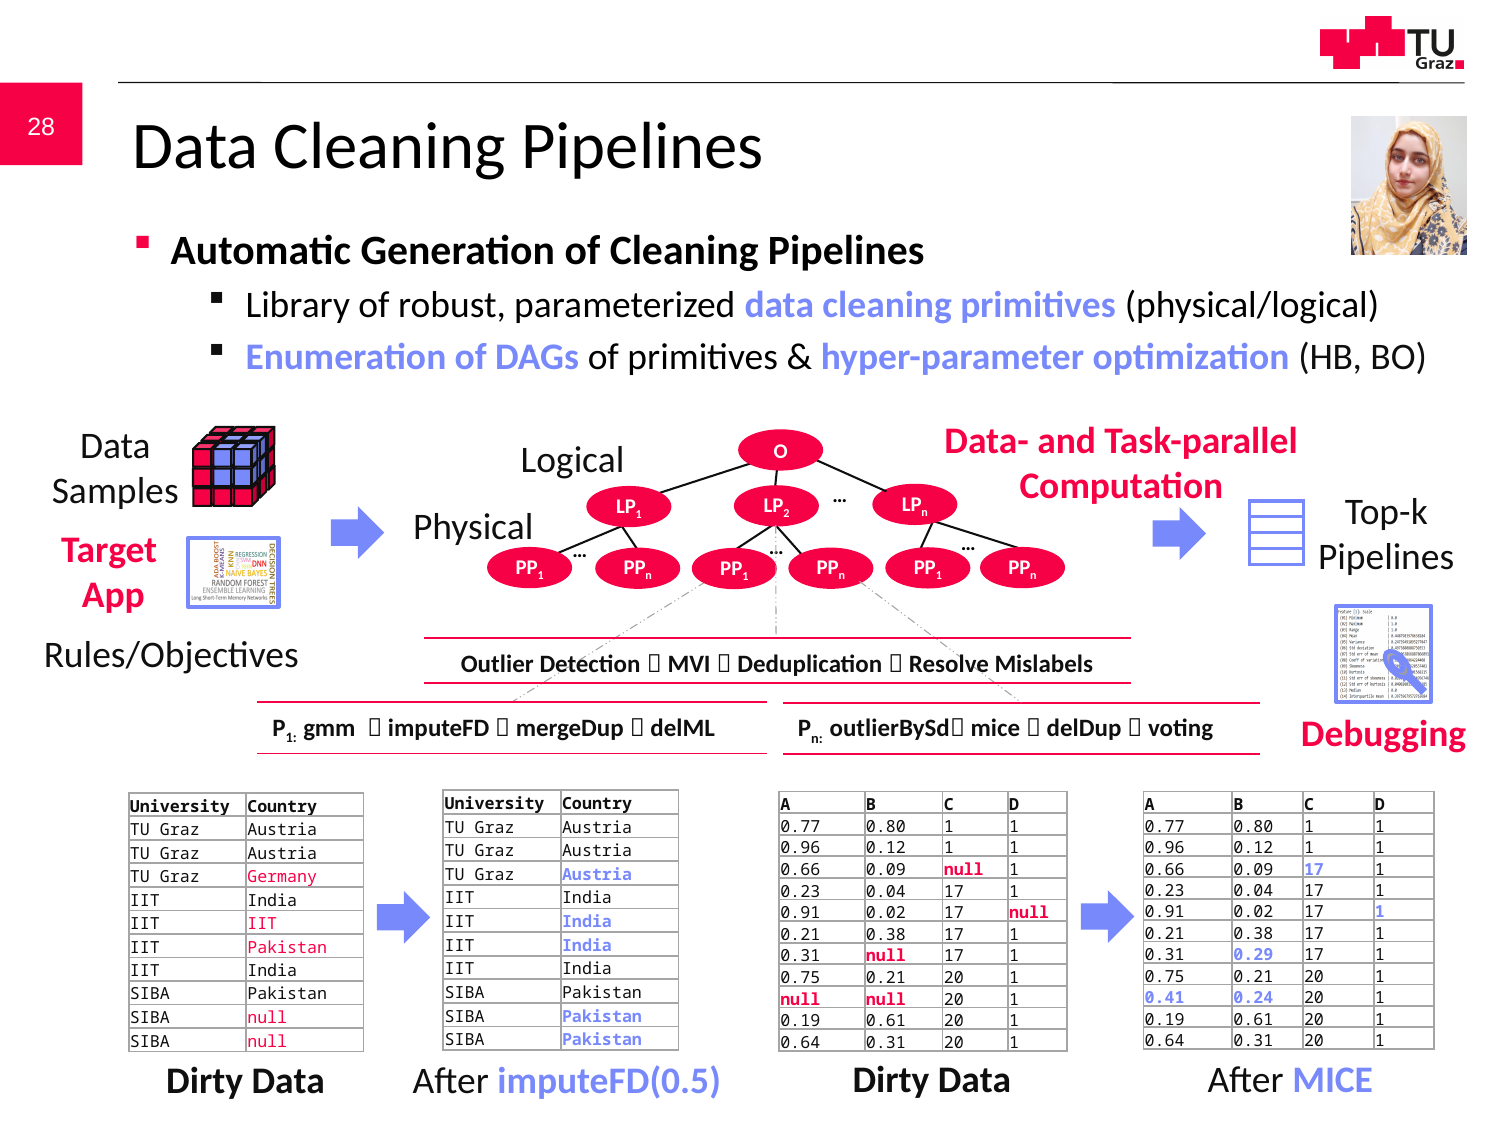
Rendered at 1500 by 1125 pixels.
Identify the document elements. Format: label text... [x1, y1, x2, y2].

table_cell 0.75 [1144, 964, 1231, 984]
table_header University [444, 791, 560, 813]
table_cell Austria [562, 862, 678, 884]
table_cell 0.02 [866, 900, 942, 920]
table_cell 20 [943, 1030, 1007, 1047]
table_cell 1 [1009, 814, 1066, 834]
title Data Cleaning Pipelines [118, 94, 1463, 215]
table_cell 0.96 [780, 836, 864, 855]
table_cell 17 [943, 879, 1007, 899]
table_cell IIT [130, 888, 245, 910]
text_box [0, 1021, 1500, 1125]
table_cell TU Graz [130, 841, 245, 862]
text_box After imputeFD(0.5) [409, 1048, 725, 1108]
picture [1320, 16, 1464, 69]
text_box [1152, 513, 1207, 562]
table_cell 0.64 [780, 1030, 864, 1050]
table_cell 1 [1009, 1030, 1066, 1050]
text_box [1080, 888, 1136, 945]
table_cell 20 [943, 987, 1007, 1007]
table_cell 1 [1009, 922, 1066, 942]
table_cell 0.77 [780, 814, 864, 834]
table_cell 20 [943, 965, 1007, 985]
table_cell Austria [562, 815, 678, 837]
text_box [859, 581, 1022, 703]
table_cell 1 [1375, 921, 1433, 941]
table_header D [1375, 792, 1433, 812]
table_cell India [562, 909, 678, 931]
table_cell 0.12 [1233, 835, 1302, 855]
text_box Data- and Task-parallel Computation [931, 408, 1312, 513]
table_cell 0.96 [1144, 835, 1231, 855]
table_cell 1 [1375, 985, 1433, 1005]
table_cell IIT [444, 909, 560, 931]
text_box Dirty Data [839, 1047, 1024, 1108]
table_header Pn: outlierBySd mice  delDup  voting [783, 704, 1260, 753]
table_cell 0.04 [866, 879, 942, 899]
table_header A [1144, 792, 1231, 812]
text_box Logical [482, 427, 663, 488]
table_cell 0.66 [780, 857, 864, 877]
list Automatic Generation of Cleaning Pipelines Library of robust, parameterized data cleaning primitives (physical/logical) Enumeration of DAGs of primitives & hyper-parameter optimization (HB, BO) [118, 215, 1463, 1026]
text_box Data Samples [51, 413, 180, 517]
table_cell 20 [943, 1008, 1007, 1028]
table_cell SIBA [130, 982, 245, 1004]
table_cell 1 [1009, 1008, 1066, 1028]
table_cell 1 [943, 836, 1007, 855]
table_cell 1 [1009, 857, 1066, 877]
table_cell 1 [943, 814, 1007, 834]
text_box [376, 889, 432, 945]
table_cell 1 [1375, 857, 1433, 876]
table_cell 0.80 [1233, 814, 1302, 833]
table_cell 0.77 [1144, 814, 1231, 833]
table_cell SIBA [130, 1029, 245, 1051]
picture [1351, 116, 1467, 255]
table_cell 0.21 [866, 965, 942, 985]
table_cell 0.21 [1233, 964, 1302, 984]
table_cell 1 [1375, 814, 1433, 833]
table_cell 1 [1375, 942, 1433, 962]
table_cell 0.91 [1144, 900, 1231, 919]
table_cell Pakistan [562, 1004, 678, 1026]
table_cell 0.38 [866, 922, 942, 942]
table_cell 0.09 [866, 857, 942, 877]
table_cell 0.19 [1144, 1007, 1231, 1026]
table_cell Pakistan [562, 980, 678, 1002]
table_cell 17 [943, 922, 1007, 942]
table_cell 0.91 [780, 900, 864, 920]
table_header C [943, 792, 1007, 812]
table_header Outlier Detection  MVI  Deduplication  Resolve Mislabels [424, 639, 512, 682]
table_cell 17 [1304, 921, 1373, 941]
table_cell SIBA [130, 1005, 245, 1027]
table_cell 1 [1375, 1028, 1433, 1048]
table_header University [130, 794, 245, 815]
table_cell India [562, 933, 678, 955]
table_header Country [562, 791, 678, 813]
text_box Target App [45, 517, 182, 622]
table_cell 17 [1304, 857, 1373, 876]
table_cell null [866, 987, 942, 1007]
table_cell India [247, 888, 363, 910]
table_cell TU Graz [130, 864, 245, 886]
table_cell TU Graz [444, 862, 560, 884]
table_cell Austria [247, 841, 363, 862]
table_cell 0.66 [1144, 857, 1231, 876]
table_cell null [247, 1029, 363, 1051]
table_cell Austria [247, 817, 363, 839]
table_cell 1 [1375, 900, 1433, 919]
table_cell Germany [247, 864, 363, 886]
table_cell 1 [1375, 878, 1433, 898]
table_cell 20 [1304, 964, 1373, 984]
table_cell 0.64 [1144, 1028, 1231, 1048]
table_cell 0.75 [780, 965, 864, 985]
table_cell 20 [1304, 985, 1373, 1005]
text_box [512, 587, 706, 702]
table_cell IIT [247, 911, 363, 933]
table_cell null [866, 944, 942, 963]
text_box Debugging [1278, 701, 1489, 762]
table_cell 20 [1304, 1007, 1373, 1026]
text_box Top-k Pipelines [1281, 479, 1492, 585]
table_cell TU Graz [444, 838, 560, 860]
table_header B [1233, 792, 1302, 812]
table_cell 17 [1304, 878, 1373, 898]
table_cell Pakistan [247, 982, 363, 1004]
table_cell 0.24 [1233, 985, 1302, 1005]
table_cell 0.31 [1144, 942, 1231, 962]
text_box Dirty Data [153, 1048, 338, 1109]
table_cell 0.21 [1144, 921, 1231, 941]
table_cell 1 [1304, 835, 1373, 855]
table_header B [866, 792, 942, 812]
table_header D [1009, 792, 1066, 812]
table_cell TU Graz [444, 815, 560, 837]
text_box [192, 426, 275, 506]
table_cell 1 [1009, 965, 1066, 985]
table_header C [1304, 792, 1373, 812]
table_cell 1 [1009, 944, 1066, 963]
table_cell null [780, 987, 864, 1007]
table_cell India [562, 886, 678, 908]
table_cell India [562, 957, 678, 978]
table_cell null [247, 1005, 363, 1027]
table_cell IIT [130, 935, 245, 957]
table_cell TU Graz [130, 817, 245, 839]
picture [190, 539, 277, 605]
table_cell 0.31 [780, 944, 864, 963]
table_cell 0.41 [1144, 985, 1231, 1005]
table_header Country [247, 794, 363, 815]
table_cell 0.29 [1233, 942, 1302, 962]
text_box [1338, 607, 1430, 700]
table_header A [780, 792, 864, 812]
table_cell null [1009, 900, 1066, 920]
table_cell 1 [1009, 987, 1066, 1007]
table_cell 1 [1009, 836, 1066, 855]
table_cell SIBA [444, 1027, 560, 1048]
table_cell 1 [1009, 879, 1066, 899]
table_cell IIT [130, 958, 245, 980]
table_cell 17 [943, 944, 1007, 963]
table_cell 0.04 [1233, 878, 1302, 898]
text_box Rules/Objectives [34, 622, 309, 683]
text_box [1244, 506, 1309, 560]
table_cell 17 [943, 900, 1007, 920]
table_cell 0.38 [1233, 921, 1302, 941]
table_cell Austria [562, 838, 678, 860]
table_cell 1 [1304, 814, 1373, 833]
table_cell 0.12 [866, 836, 942, 855]
table_cell 0.19 [780, 1008, 864, 1028]
text_box [330, 505, 382, 561]
table_cell 0.23 [1144, 878, 1231, 898]
text_box After MICE [1167, 1047, 1413, 1108]
table_cell 0.21 [780, 922, 864, 942]
table_header Outlier Detection  MVI  Deduplication  Resolve Mislabels [1022, 639, 1131, 682]
table_cell SIBA [444, 980, 560, 1002]
table_cell Pakistan [562, 1027, 678, 1048]
table_header P1: gmm  imputeFD  mergeDup  delML [257, 703, 767, 753]
table_cell 1 [1375, 964, 1433, 984]
table_cell SIBA [444, 1004, 560, 1026]
table_cell IIT [444, 886, 560, 908]
table_cell 0.61 [866, 1008, 942, 1028]
table_cell IIT [444, 957, 560, 978]
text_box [489, 431, 1063, 587]
table_cell 1 [1375, 835, 1433, 855]
table_cell 0.09 [1233, 857, 1302, 876]
table_cell 17 [1304, 900, 1373, 919]
table_cell 0.80 [866, 814, 942, 834]
table_header Outlier Detection  MVI  Deduplication  Resolve Mislabels [706, 639, 859, 682]
table_cell 0.02 [1233, 900, 1302, 919]
text_box Physical [382, 494, 489, 555]
table_cell IIT [130, 911, 245, 933]
table_cell 0.31 [866, 1030, 942, 1047]
table_cell 20 [1304, 1028, 1373, 1047]
table_cell 0.61 [1233, 1007, 1302, 1026]
table_cell IIT [444, 933, 560, 955]
table_cell India [247, 958, 363, 980]
table_cell 0.23 [780, 879, 864, 899]
table_cell 17 [1304, 942, 1373, 962]
table_cell Pakistan [247, 935, 363, 957]
table_cell 1 [1375, 1007, 1433, 1026]
table_cell 0.31 [1233, 1028, 1302, 1047]
table_cell null [943, 857, 1007, 877]
